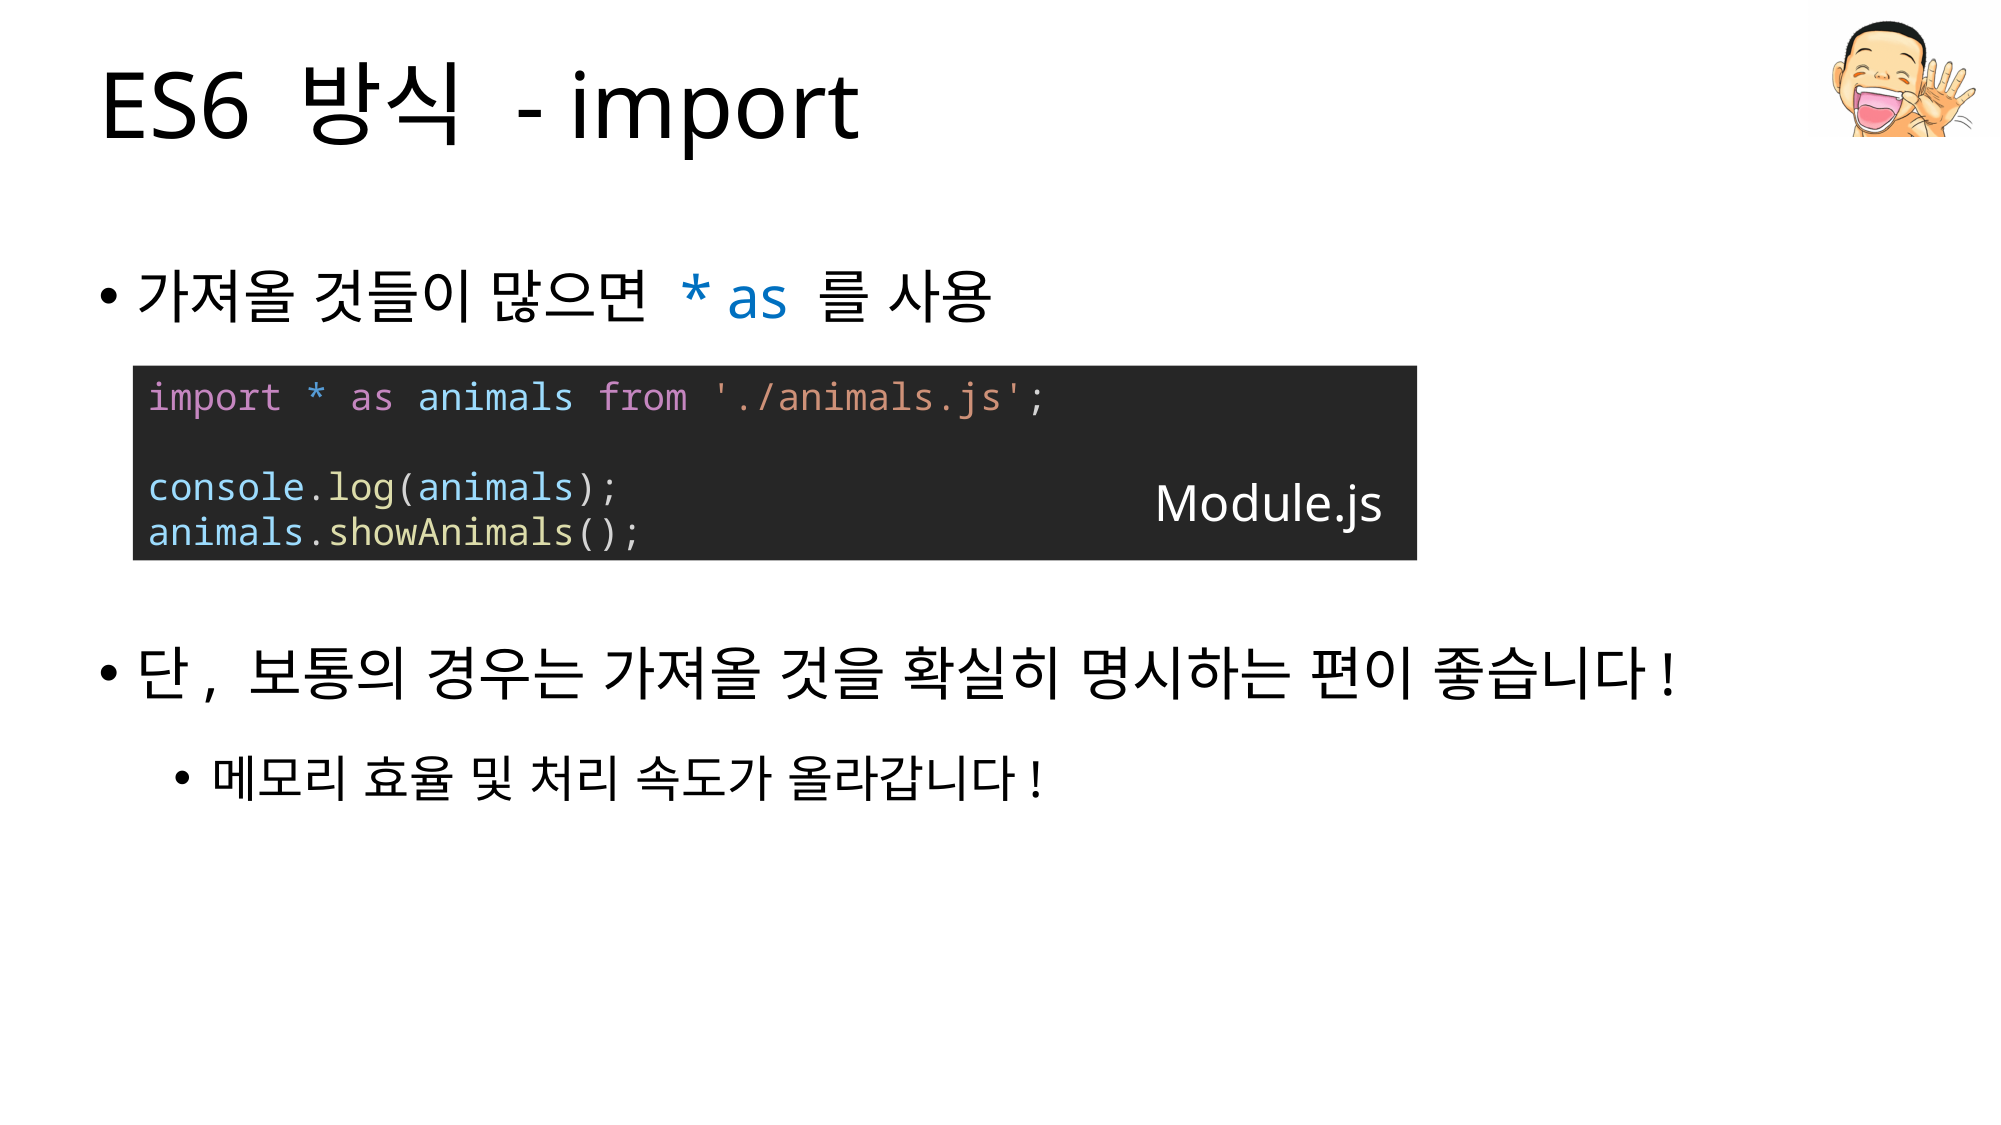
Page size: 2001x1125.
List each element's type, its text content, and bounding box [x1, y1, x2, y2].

picture [1931, 0, 2000, 137]
text_box Module.js [1140, 463, 1399, 539]
text_box import * as animals from './animals.js'; console.log(animals); animals.showAnimals(); [132, 365, 1418, 561]
list 가져올 것들이 많으면 * as 를 사용 단, 보통의 경우는 가져올 것을 확실히 명시하는 편이 좋습니다! 메모리 효율 및 처리 속도가 올라갑니다! [83, 217, 1931, 1068]
title ES6 방식 - import [83, 0, 1931, 217]
